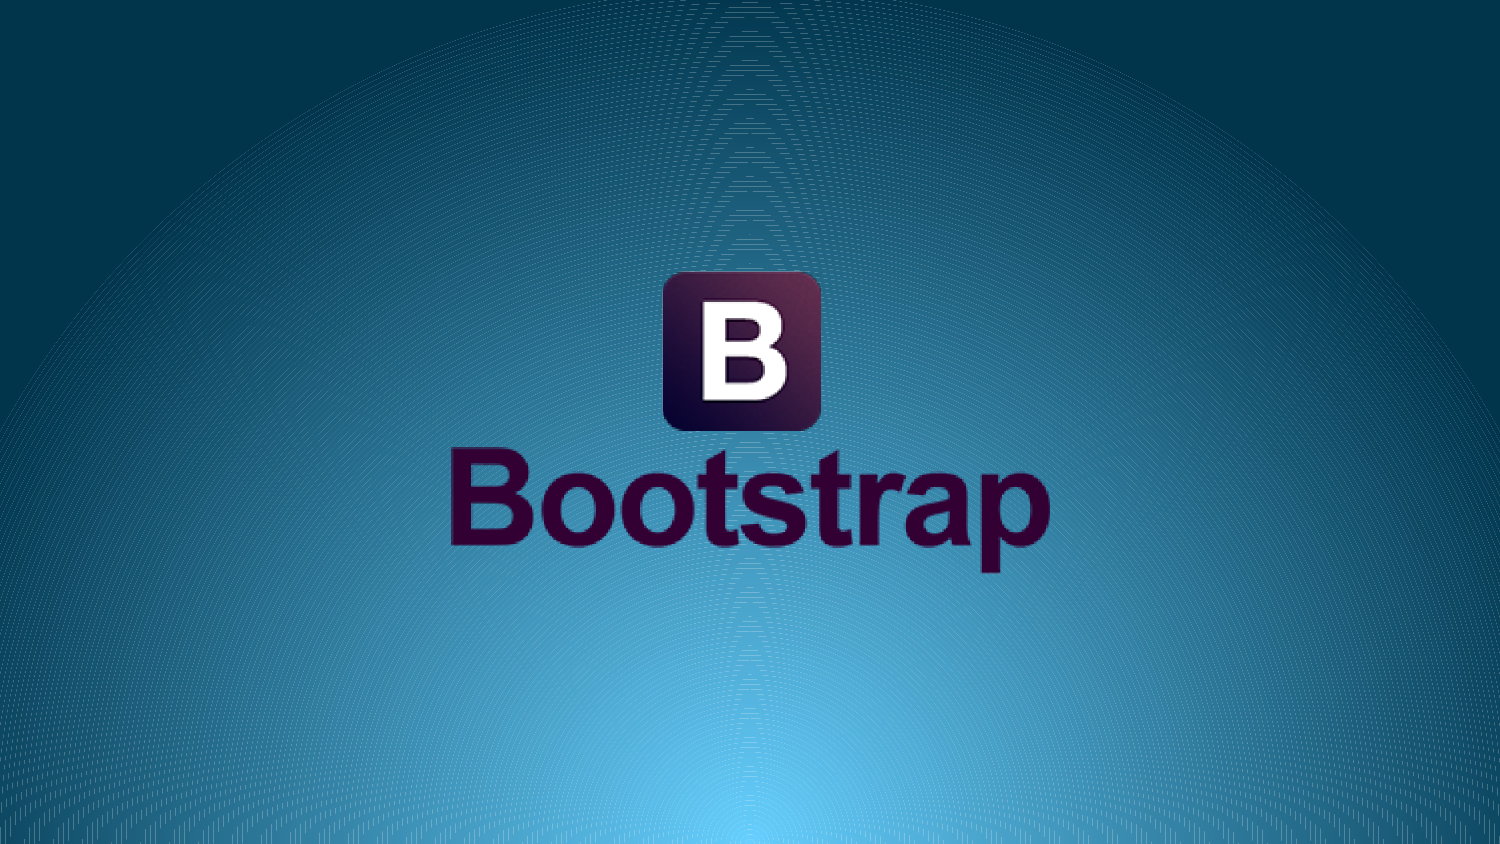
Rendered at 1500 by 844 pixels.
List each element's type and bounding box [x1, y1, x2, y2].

picture [449, 269, 1051, 574]
